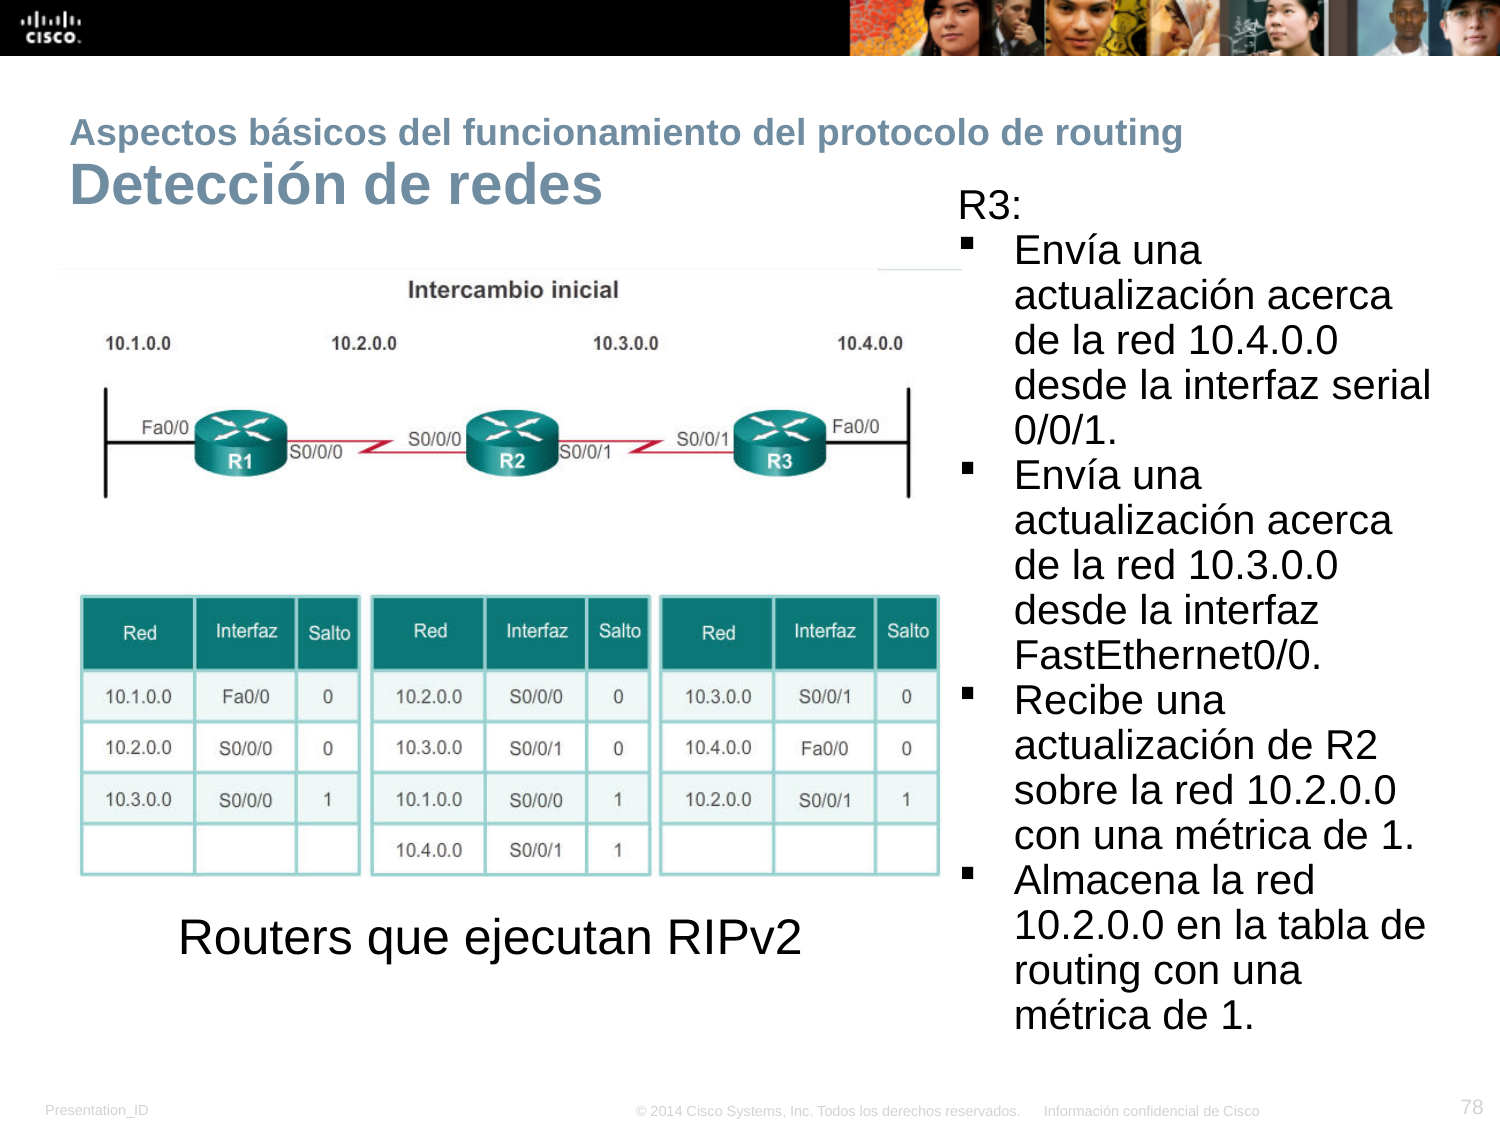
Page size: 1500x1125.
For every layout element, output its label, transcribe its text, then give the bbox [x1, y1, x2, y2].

picture [0, 0, 1500, 56]
title Aspectos básicos del funcionamiento del protocolo de routing Detección de redes [55, 80, 1444, 224]
text_box R3: Envía una actualización acerca de la red 10.4.0.0 desde la interfaz serial 0/0/1. Envía una actualización acerca de la red 10.3.0.0 desde la interfaz FastEthernet0/0. Recibe una actualización de R2 sobre la red 10.2.0.0 con una métrica de 1. Almacena la red 10.2.0.0 en la tabla de routing con una métrica de 1. [942, 126, 1454, 1047]
picture [56, 268, 962, 895]
text_box Routers que ejecutan RIPv2 [138, 904, 843, 973]
